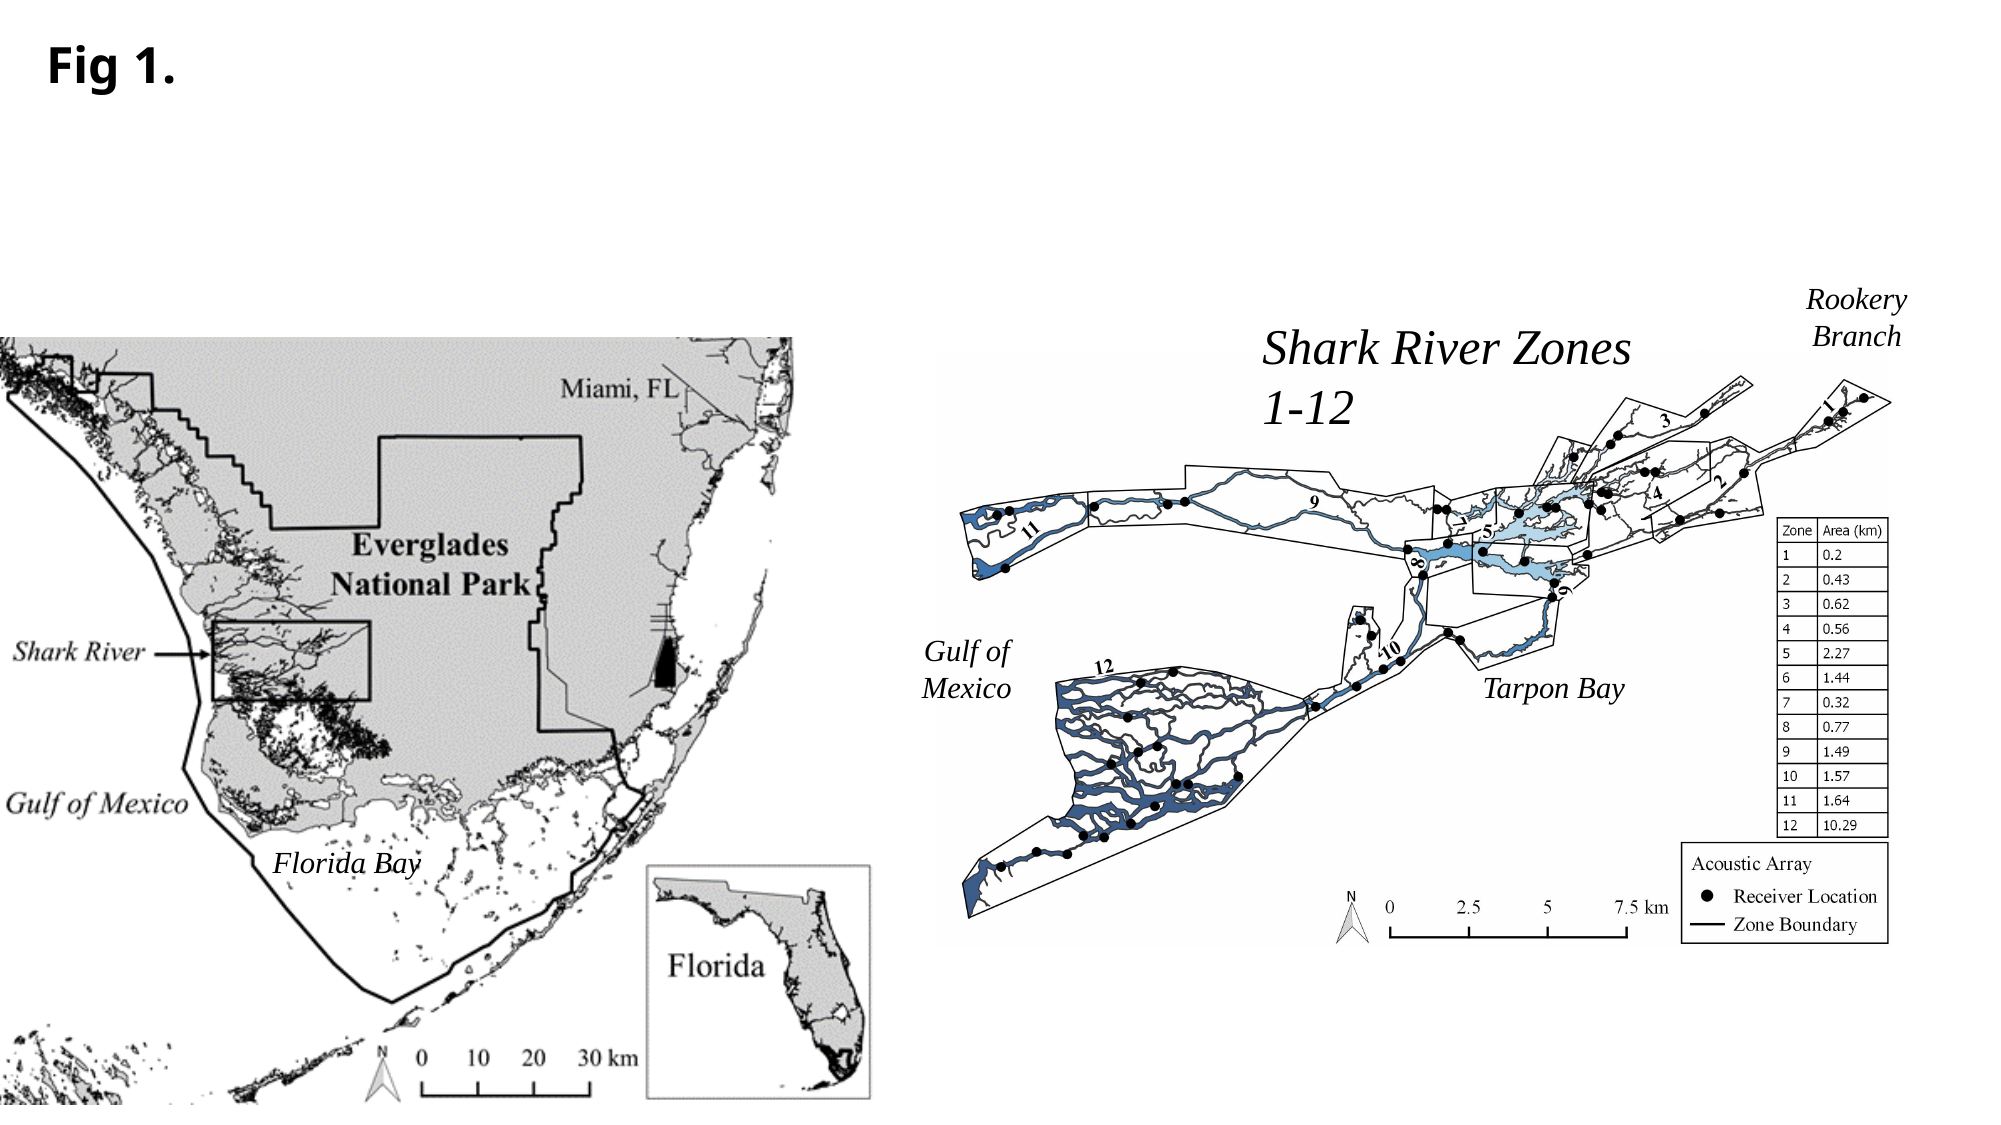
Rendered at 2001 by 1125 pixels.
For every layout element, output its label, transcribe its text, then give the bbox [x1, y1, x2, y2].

text_box Fig 1. [26, 0, 309, 191]
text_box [864, 57, 1959, 947]
picture [0, 337, 876, 1105]
